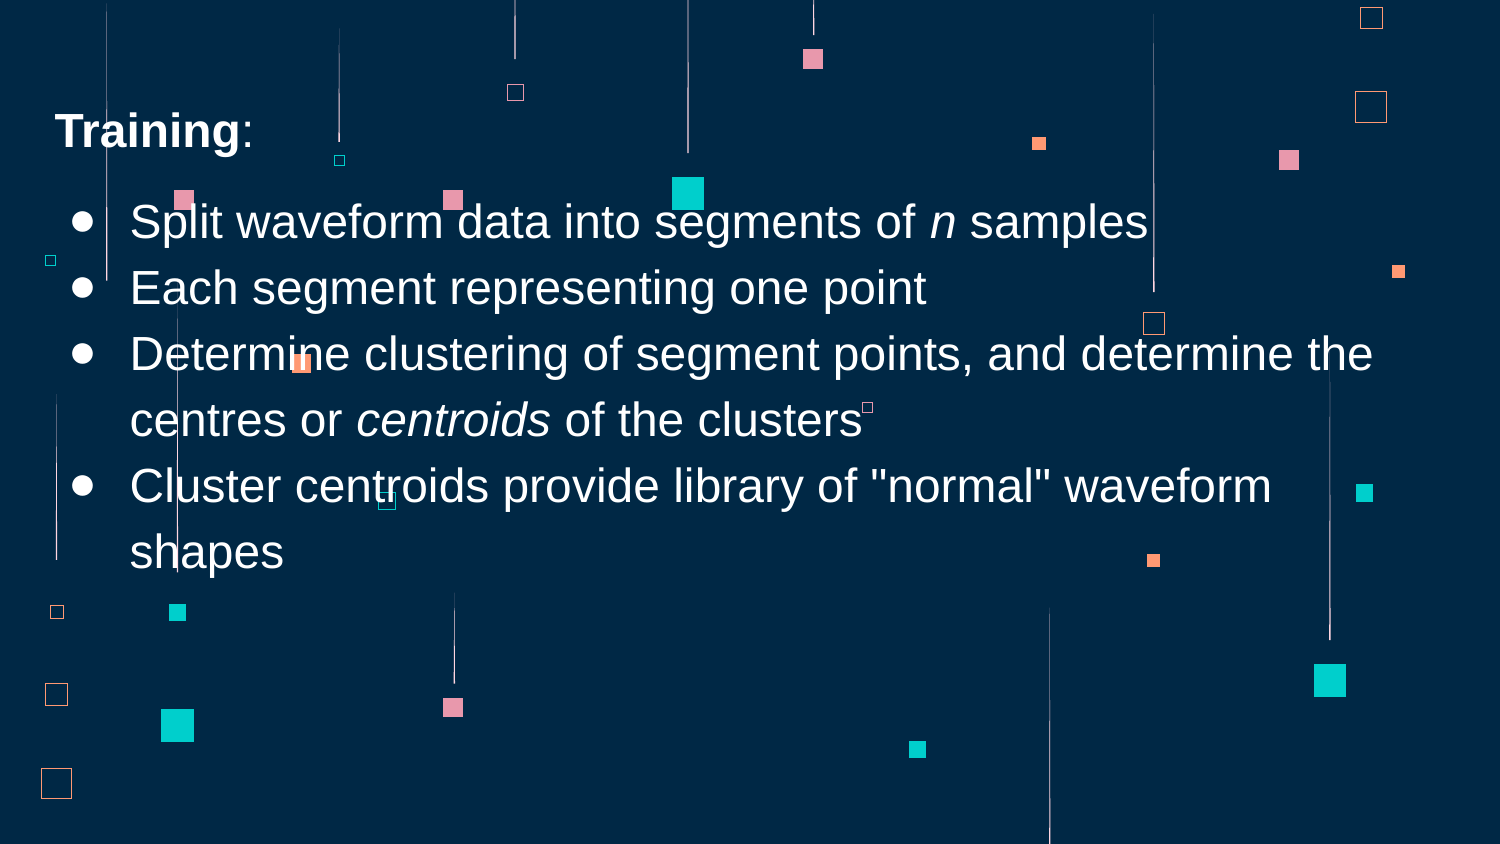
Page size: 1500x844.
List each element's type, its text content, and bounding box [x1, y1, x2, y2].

text_box Training: Split waveform data into segments of n samples Each segment representing one point Determine clustering of segment points, and determine the centres or centroids of the clusters Cluster centroids provide library of "normal" waveform shapes [39, 75, 1433, 679]
